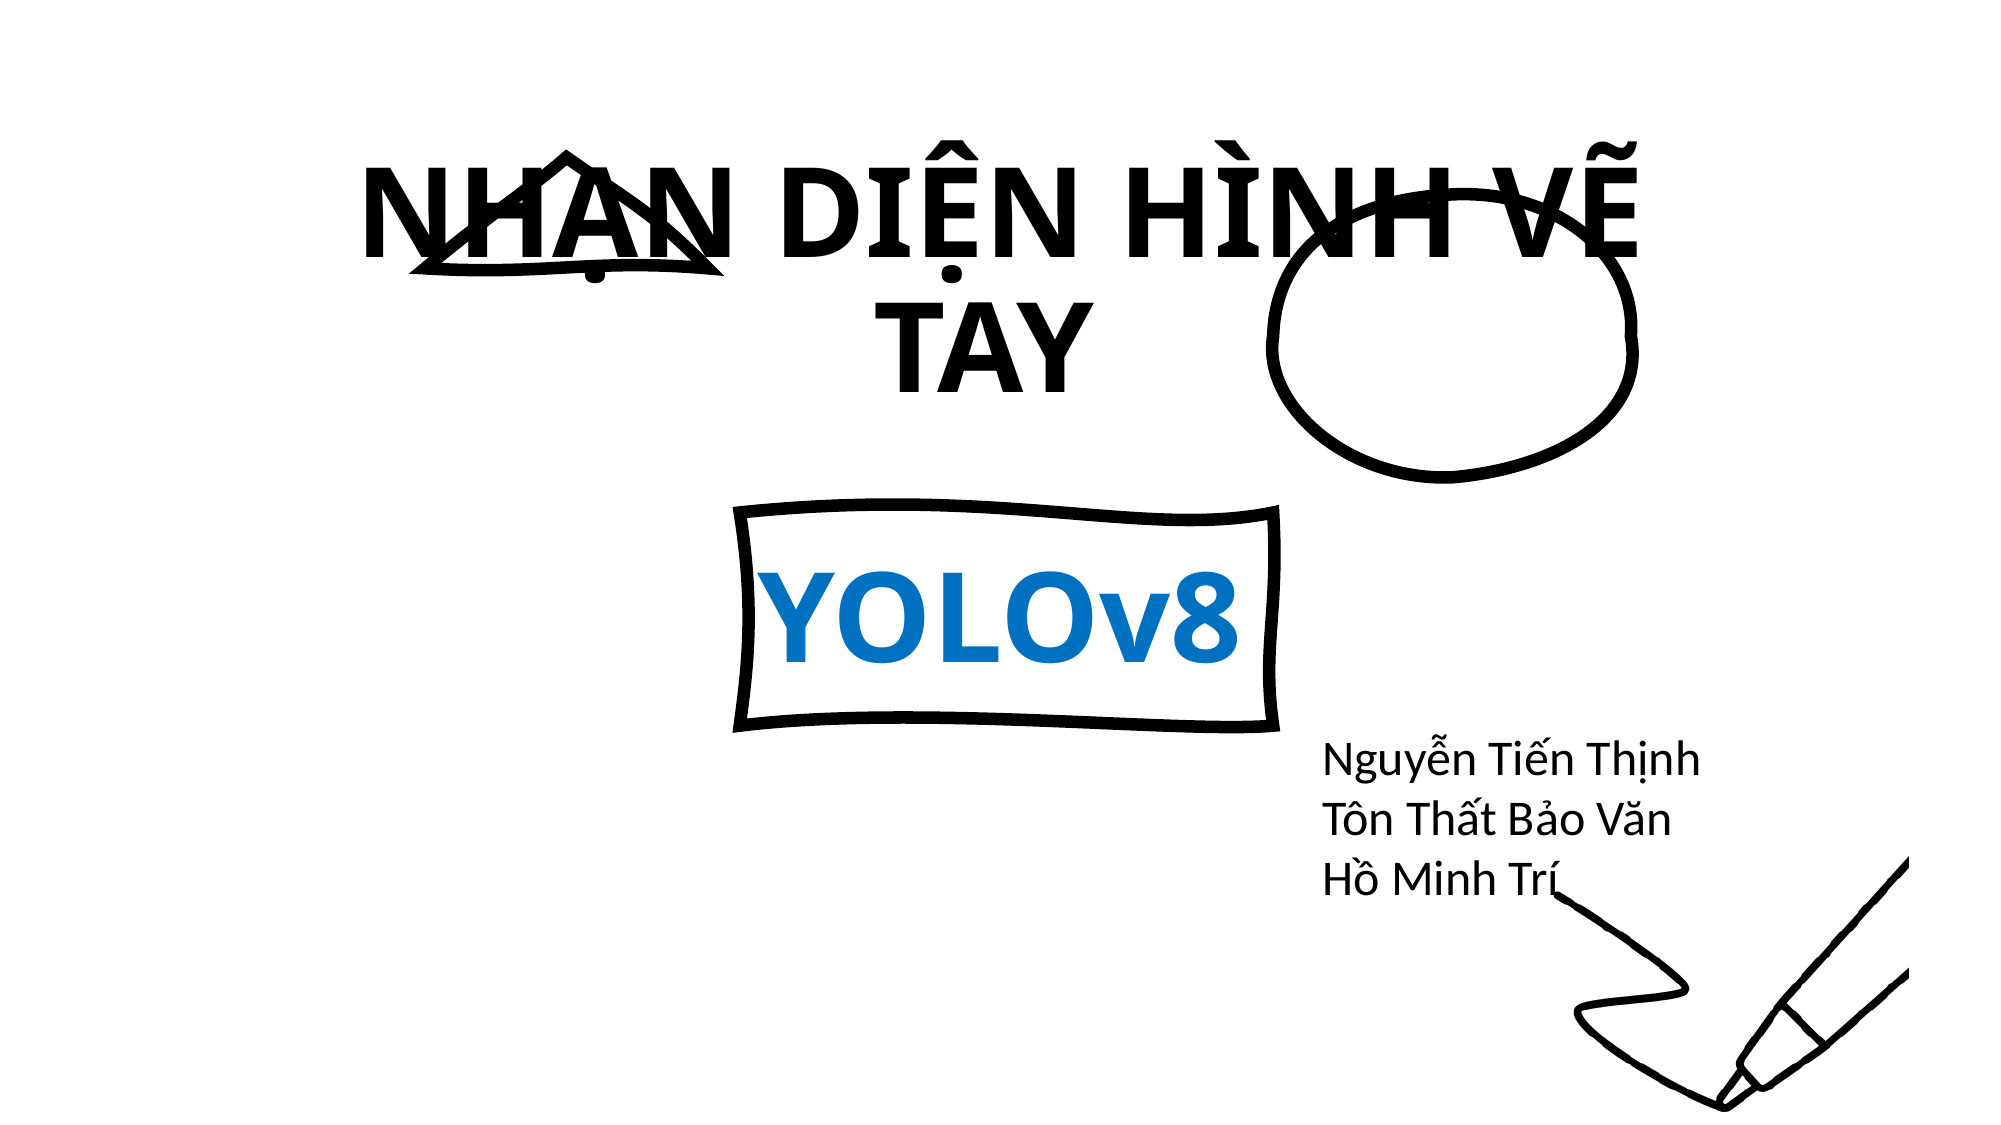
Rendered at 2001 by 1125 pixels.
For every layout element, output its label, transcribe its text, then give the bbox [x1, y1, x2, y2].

text_box [1271, 193, 1634, 479]
picture [1545, 799, 1916, 1125]
text_box [738, 503, 1276, 729]
title NHẠN DIỆN HÌNH VẼ TAY YOLOv8 [249, 108, 1750, 698]
text_box Nguyễn Tiến Thịnh Tôn Thất Bảo Văn Hồ Minh Trí [1307, 718, 1983, 913]
